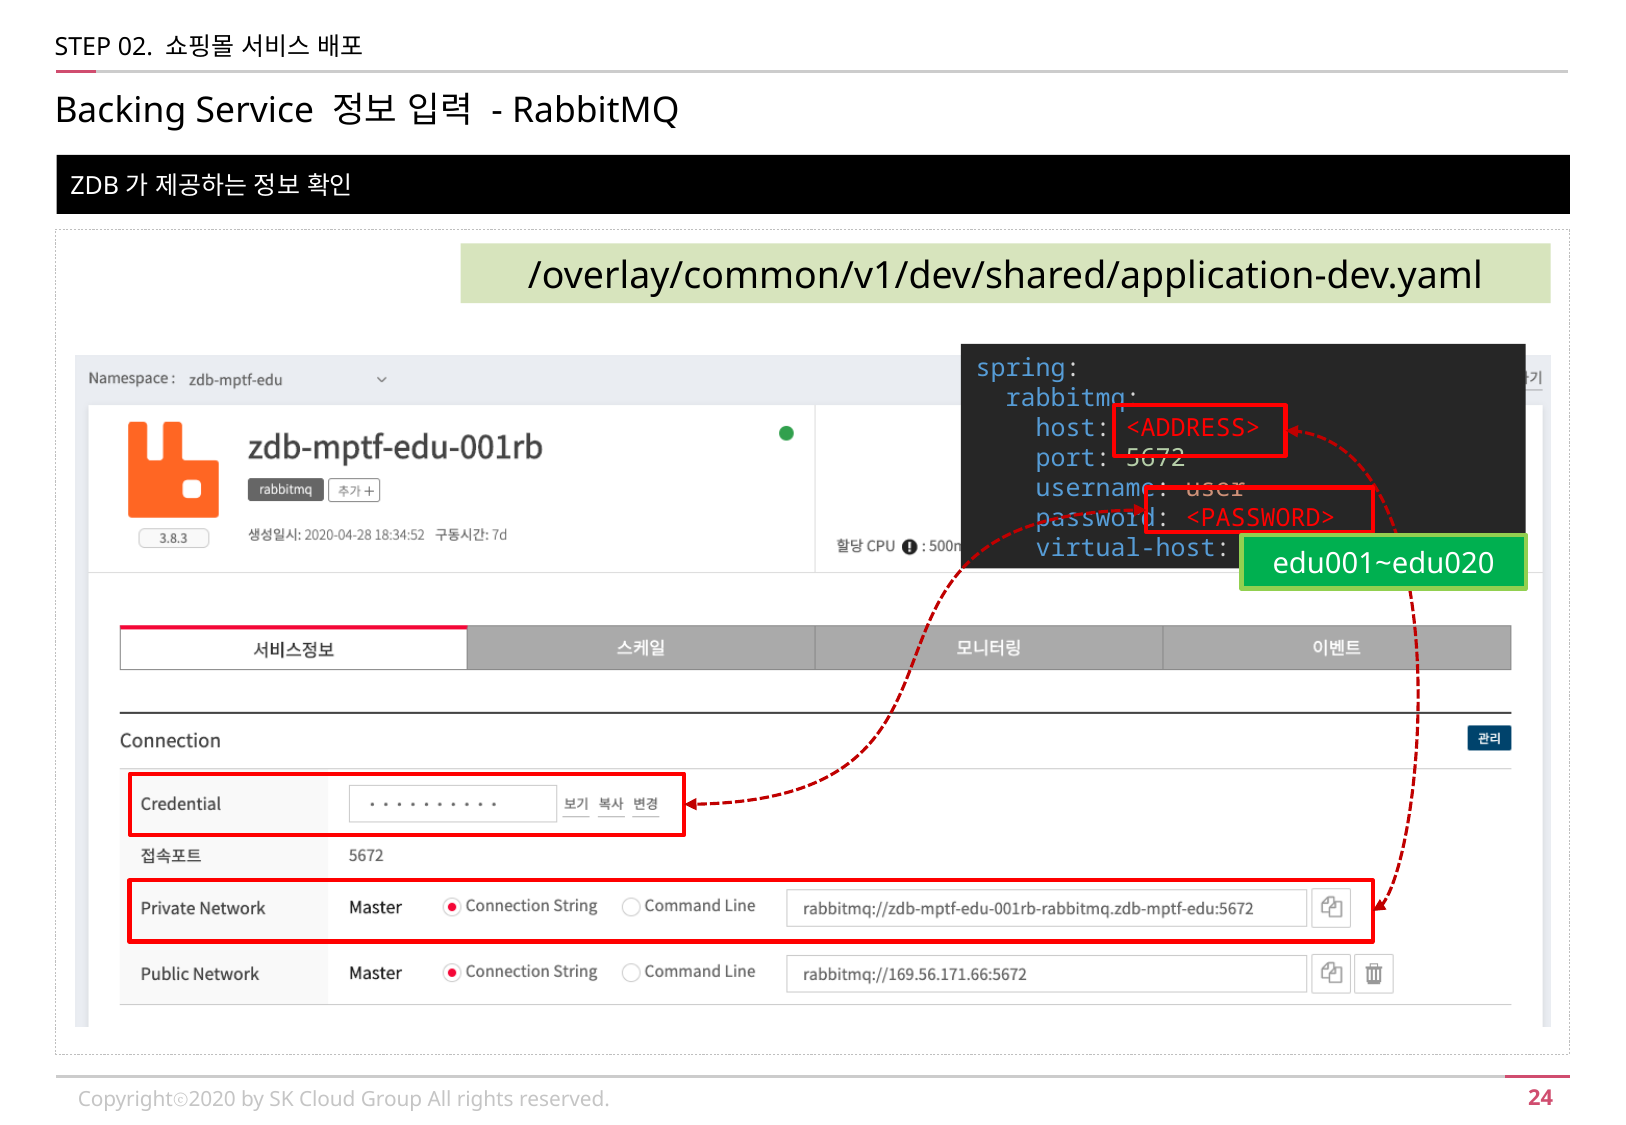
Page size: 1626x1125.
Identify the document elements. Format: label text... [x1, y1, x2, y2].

footer Copyrightⓒ2020 by SK Cloud Group All rights reserved. [62, 1072, 919, 1124]
text_box spring: rabbitmq: host: <ADDRESS> port: 5672 username: user password: <PASSWORD> virtual-host: edu001 [960, 343, 1526, 354]
list STEP 02. 쇼핑몰 서비스 배포 [40, 30, 937, 78]
list Backing Service 정보 입력 - RabbitMQ [40, 79, 1569, 144]
list ZDB가 제공하는 정보 확인 [56, 154, 1570, 214]
text_box /overlay/common/v1/dev/shared/application-dev.yaml [460, 243, 1551, 304]
picture [75, 355, 1551, 1027]
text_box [683, 509, 1147, 805]
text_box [1285, 430, 1374, 912]
